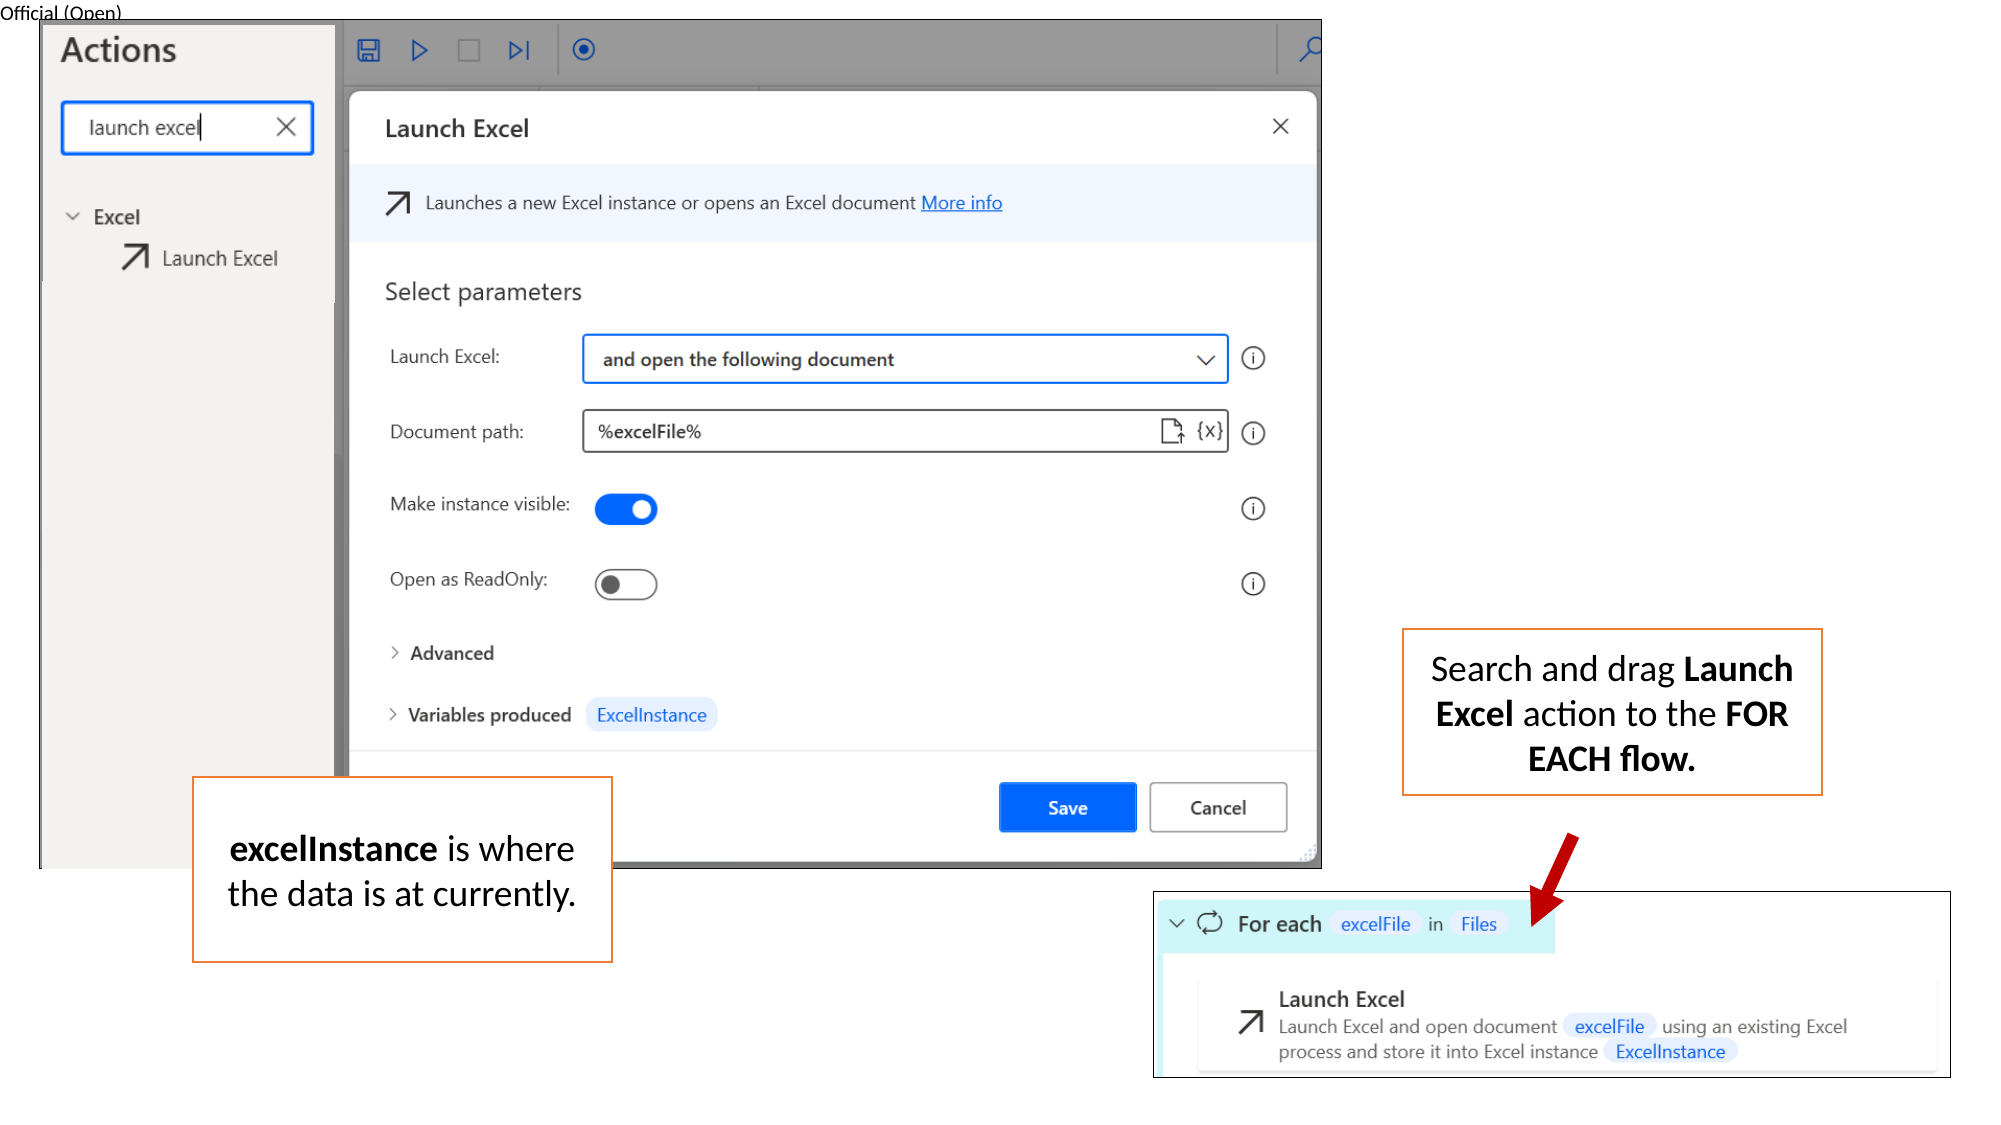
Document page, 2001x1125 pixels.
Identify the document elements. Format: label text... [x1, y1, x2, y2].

picture [1153, 891, 1951, 1078]
text_box excelInstance is where the data is at currently. [192, 869, 613, 963]
text_box Search and drag Launch Excel action to the FOR EACH flow. [1402, 628, 1823, 796]
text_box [1531, 835, 1574, 928]
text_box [39, 19, 1322, 869]
